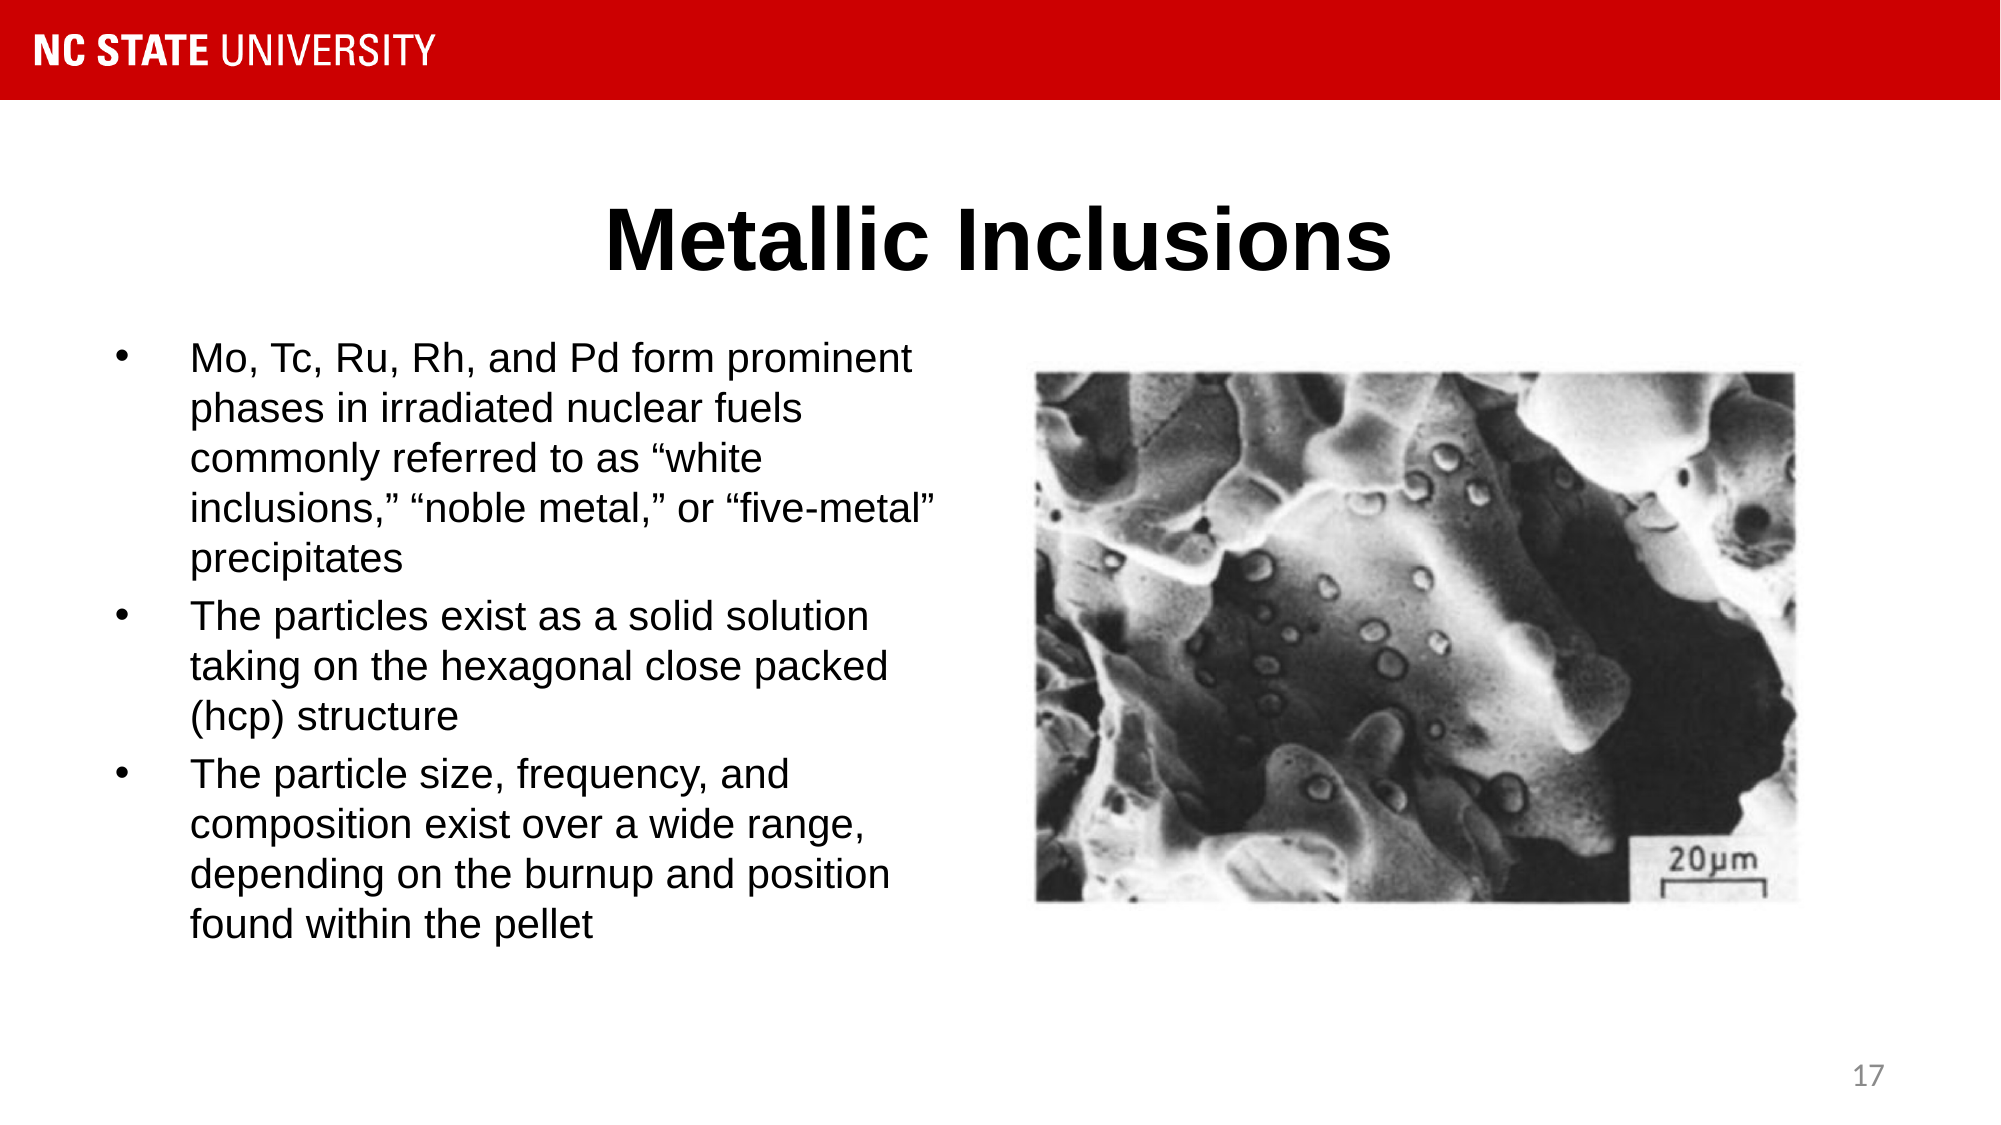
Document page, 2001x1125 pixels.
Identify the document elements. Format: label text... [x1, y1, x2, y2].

list Mo, Tc, Ru, Rh, and Pd form prominent phases in irradiated nuclear fuels commonly referred to as “white inclusions,” “noble metal,” or “five-metal” precipitates The particles exist as a solid solution taking on the hexagonal close packed (hcp) structure The particle size, frequency, and composition exist over a wide range, depending on the burnup and position found within the pellet [99, 322, 984, 1005]
title Metallic Inclusions [99, 147, 1900, 323]
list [1016, 351, 1820, 920]
slide_number 17 [1433, 1042, 1900, 1103]
picture [0, 0, 2001, 100]
